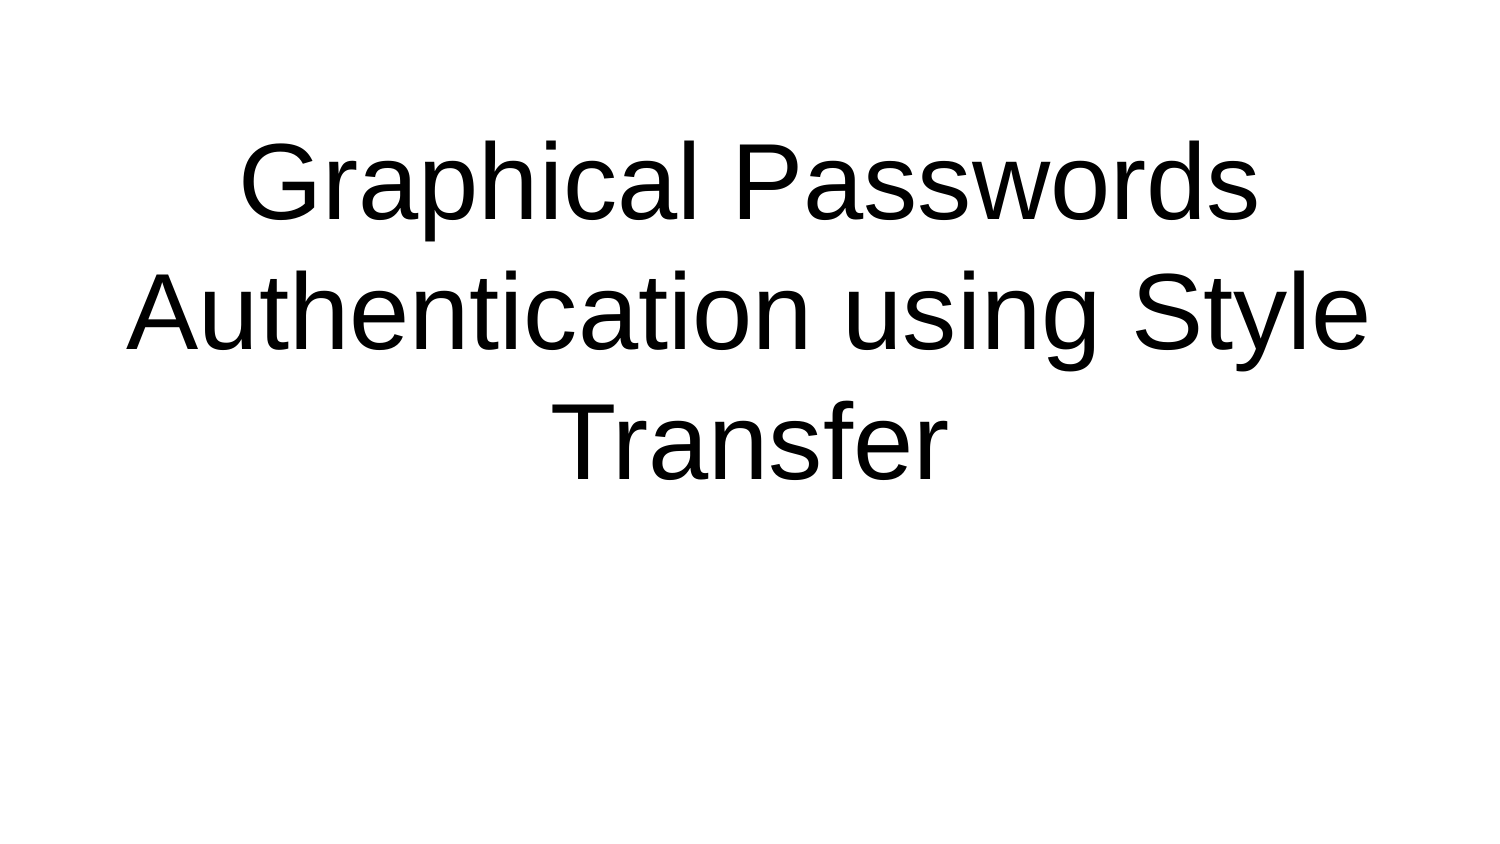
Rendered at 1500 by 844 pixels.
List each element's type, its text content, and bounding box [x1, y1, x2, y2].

title Graphical Passwords Authentication using Style Transfer [56, 166, 1444, 647]
